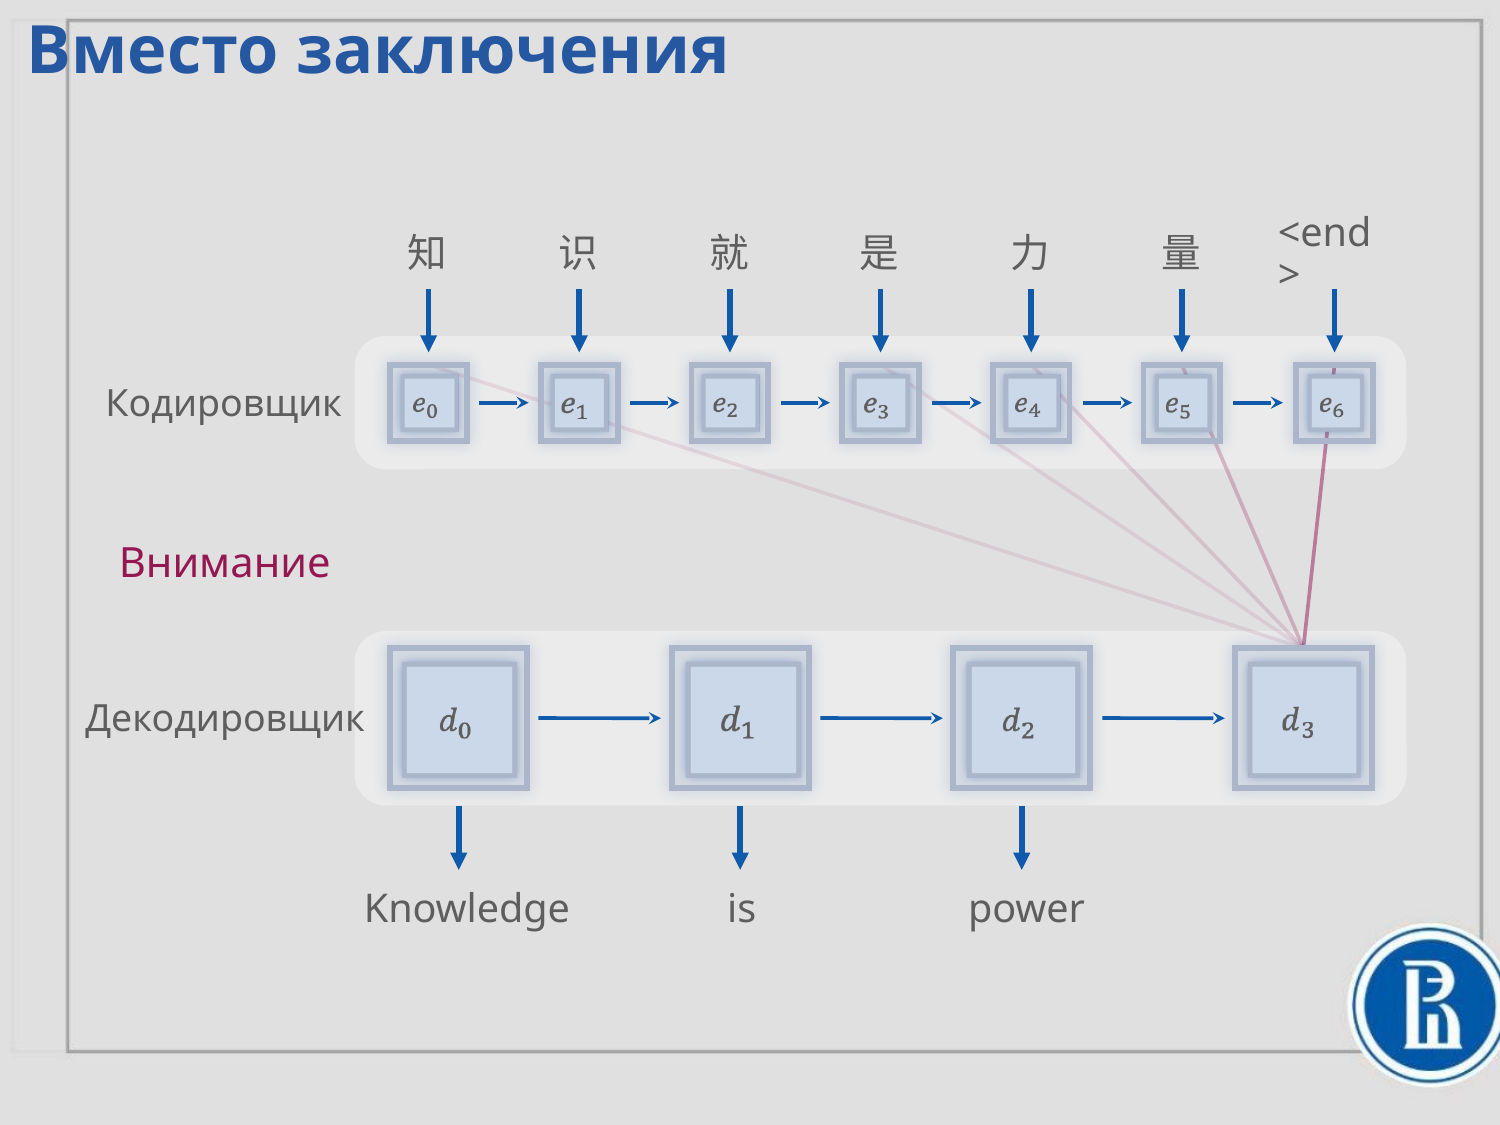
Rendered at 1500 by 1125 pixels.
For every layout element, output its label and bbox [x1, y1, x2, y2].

text_box [724, 884, 787, 934]
text_box [555, 230, 602, 280]
picture [0, 98, 1500, 1125]
text_box [705, 230, 753, 280]
text_box [102, 380, 349, 428]
text_box [404, 230, 451, 280]
text_box [856, 230, 903, 280]
text_box [360, 884, 600, 934]
text_box [82, 208, 1407, 870]
text_box [1157, 230, 1205, 280]
text_box [964, 884, 1091, 934]
text_box [0, 0, 1500, 98]
text_box [115, 538, 355, 590]
text_box [1007, 230, 1054, 280]
